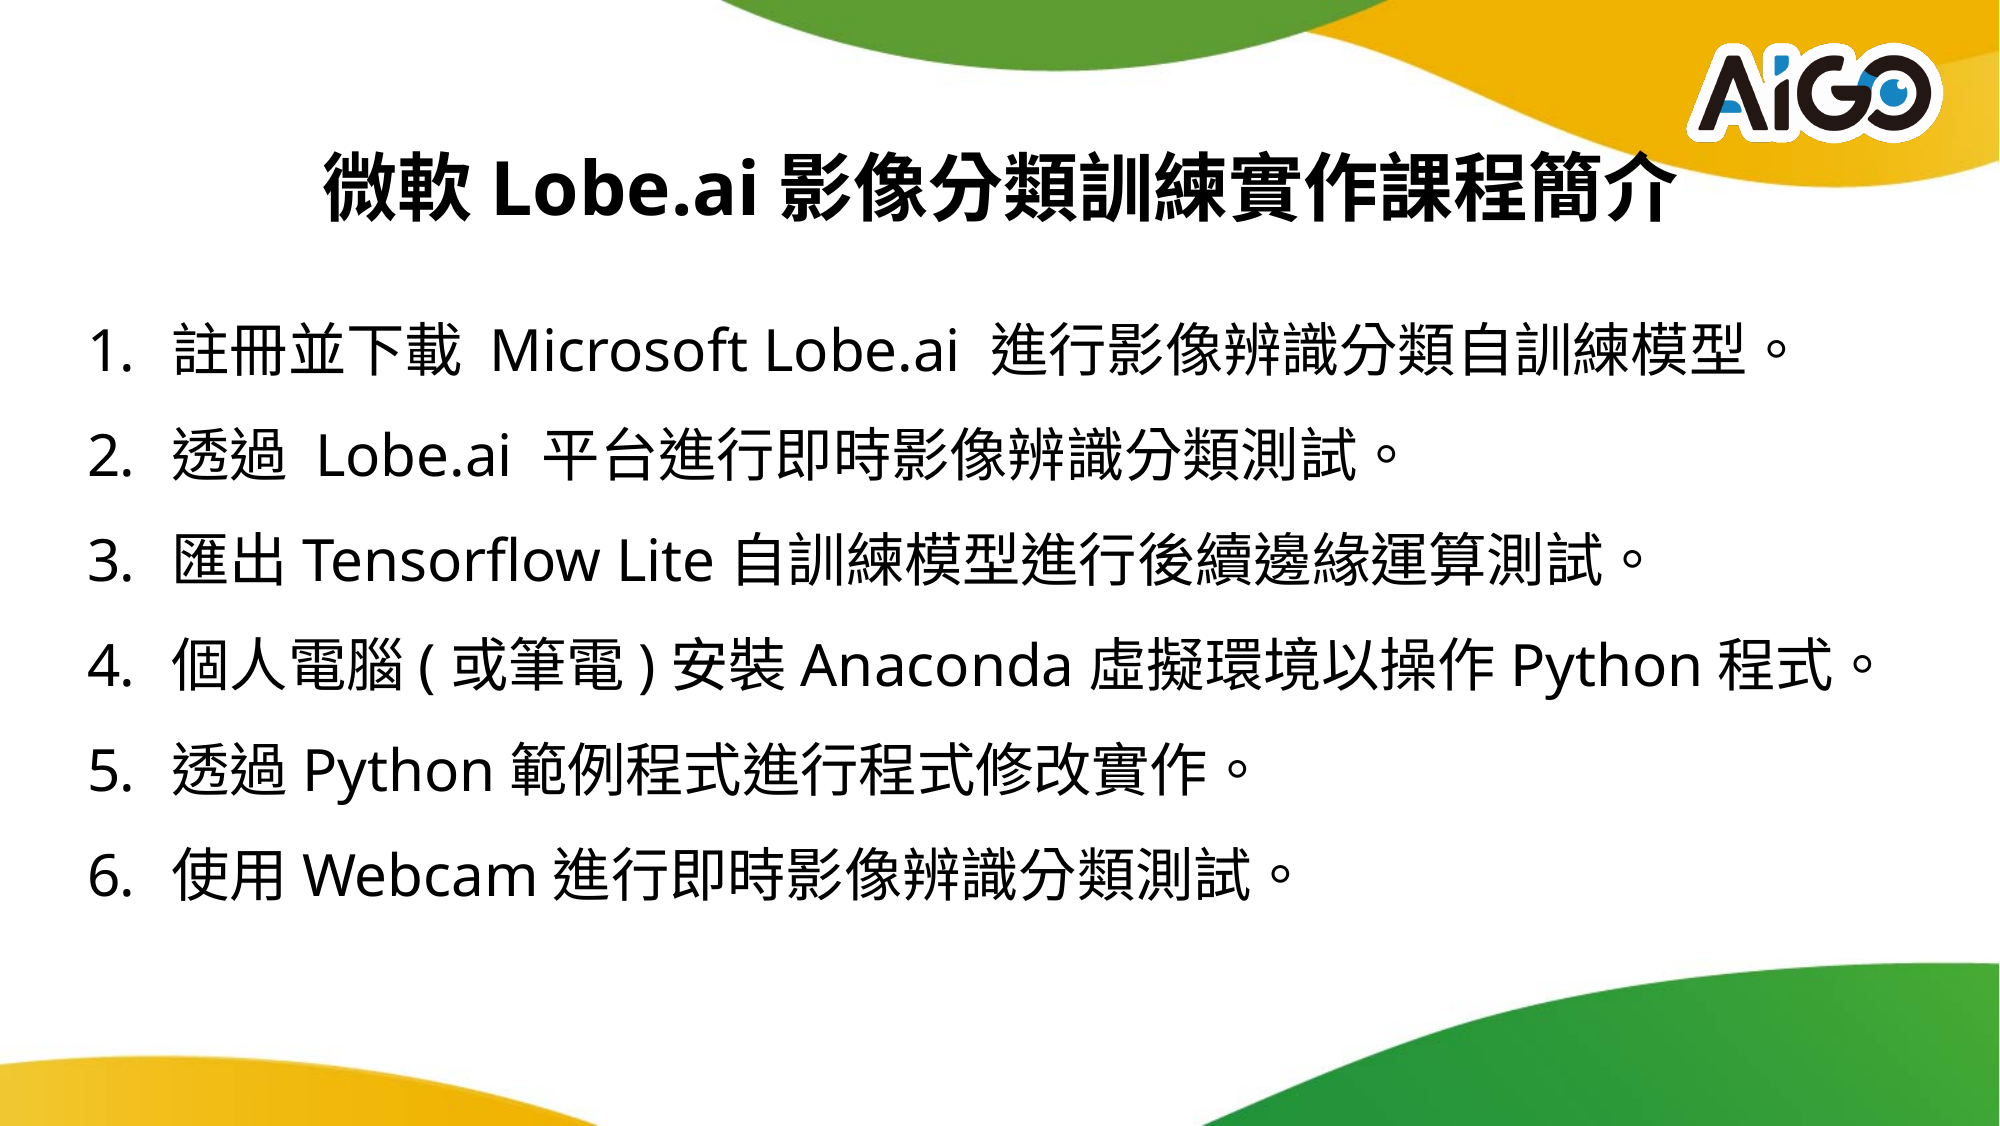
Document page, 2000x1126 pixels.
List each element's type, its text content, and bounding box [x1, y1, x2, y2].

picture [0, 0, 1999, 1126]
text_box 註冊並下載 Microsoft Lobe.ai 進行影像辨識分類自訓練模型。 透過 Lobe.ai 平台進行即時影像辨識分類測試。 匯出Tensorflow Lite自訓練模型進行後續邊緣運算測試。 個人電腦(或筆電)安裝Anaconda虛擬環境以操作Python程式。 透過Python範例程式進行程式修改實作。 使用Webcam進行即時影像辨識分類測試。 [67, 284, 1934, 902]
text_box 微軟Lobe.ai影像分類訓練實作課程簡介 [182, 77, 1819, 284]
